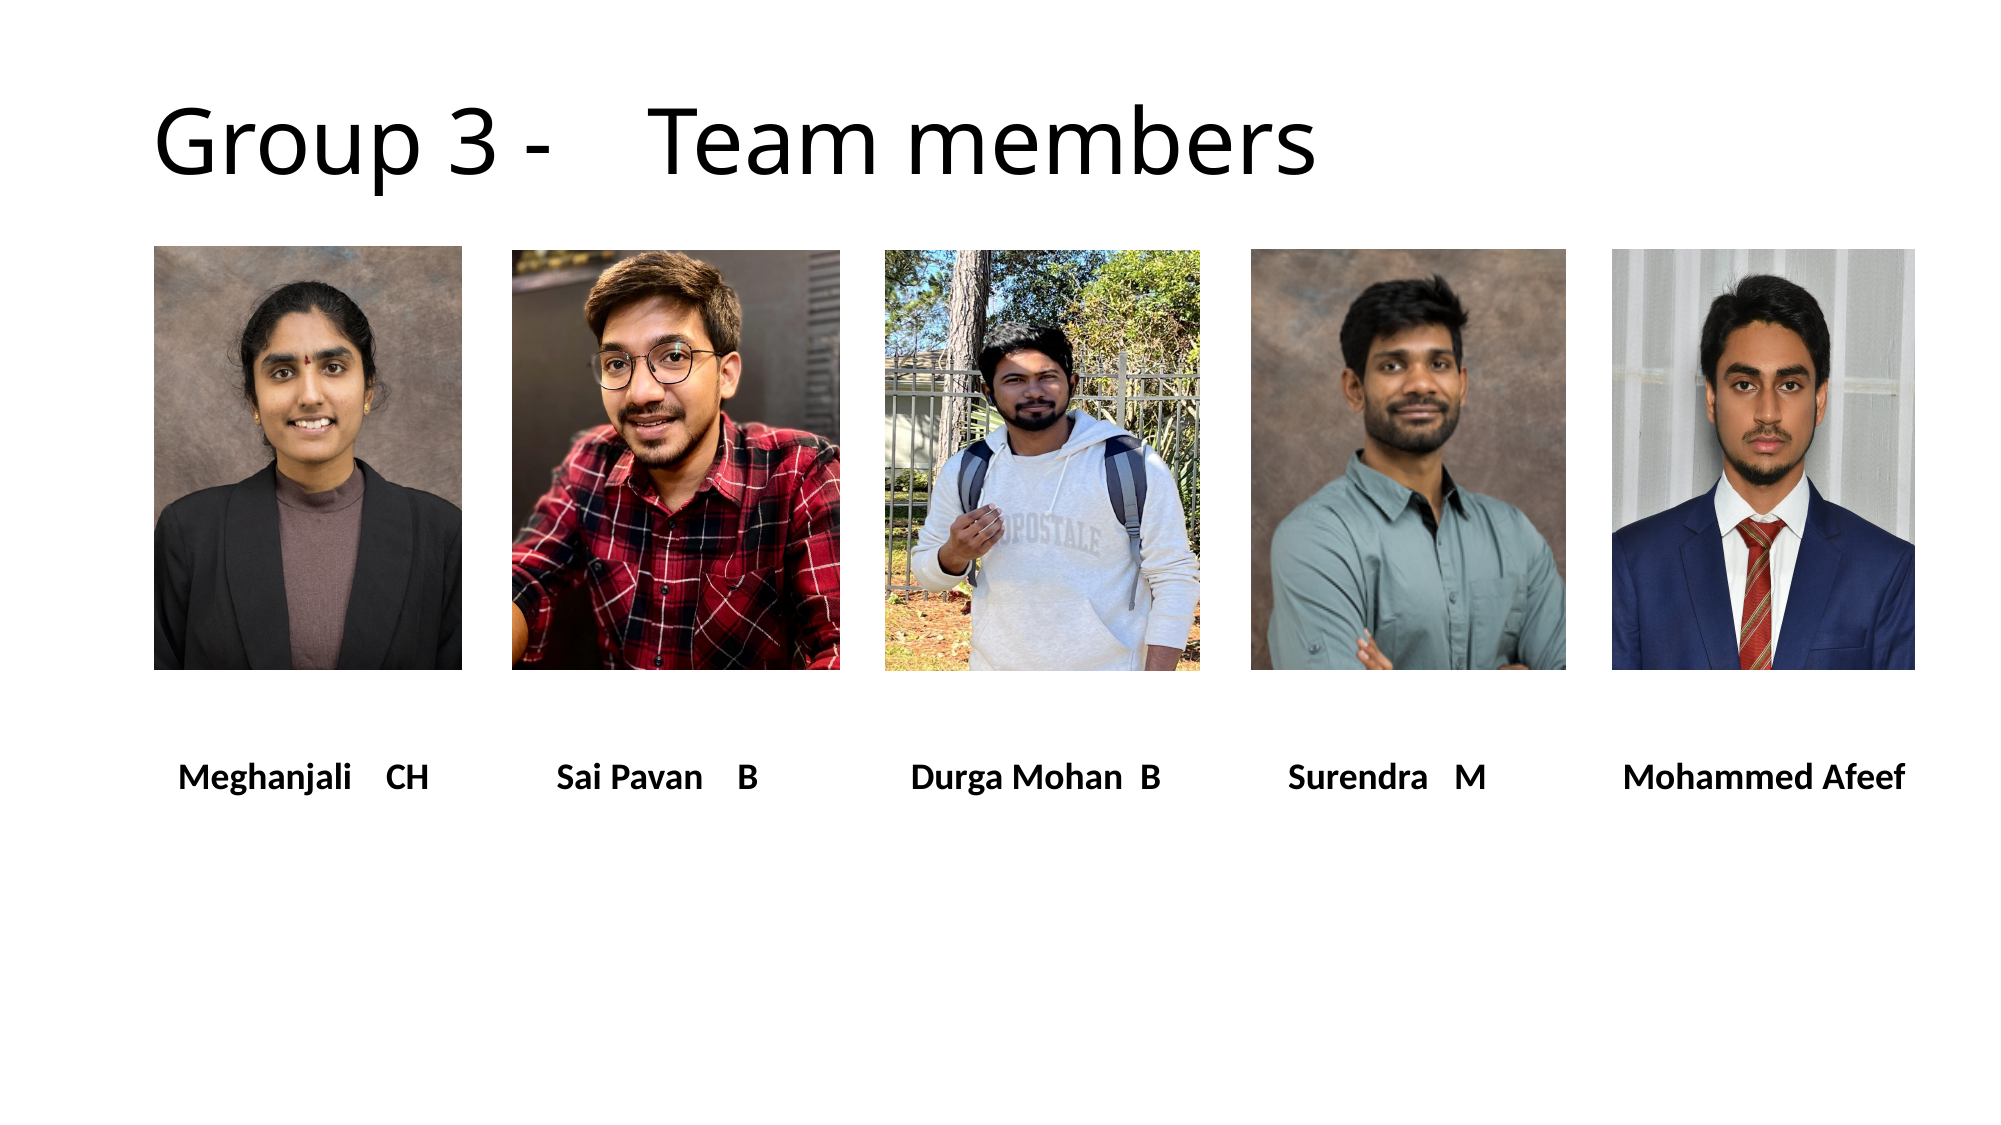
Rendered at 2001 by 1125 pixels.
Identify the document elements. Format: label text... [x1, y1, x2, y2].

picture [884, 250, 1200, 671]
picture [512, 250, 840, 670]
title Group 3 - Team members [137, 59, 1836, 179]
picture [154, 246, 462, 670]
picture [1251, 249, 1566, 670]
list Meghanjali CH Sai Pavan B Durga Mohan B Surendra M Mohammed Afeef [137, 179, 1957, 1014]
picture [1612, 249, 1915, 670]
